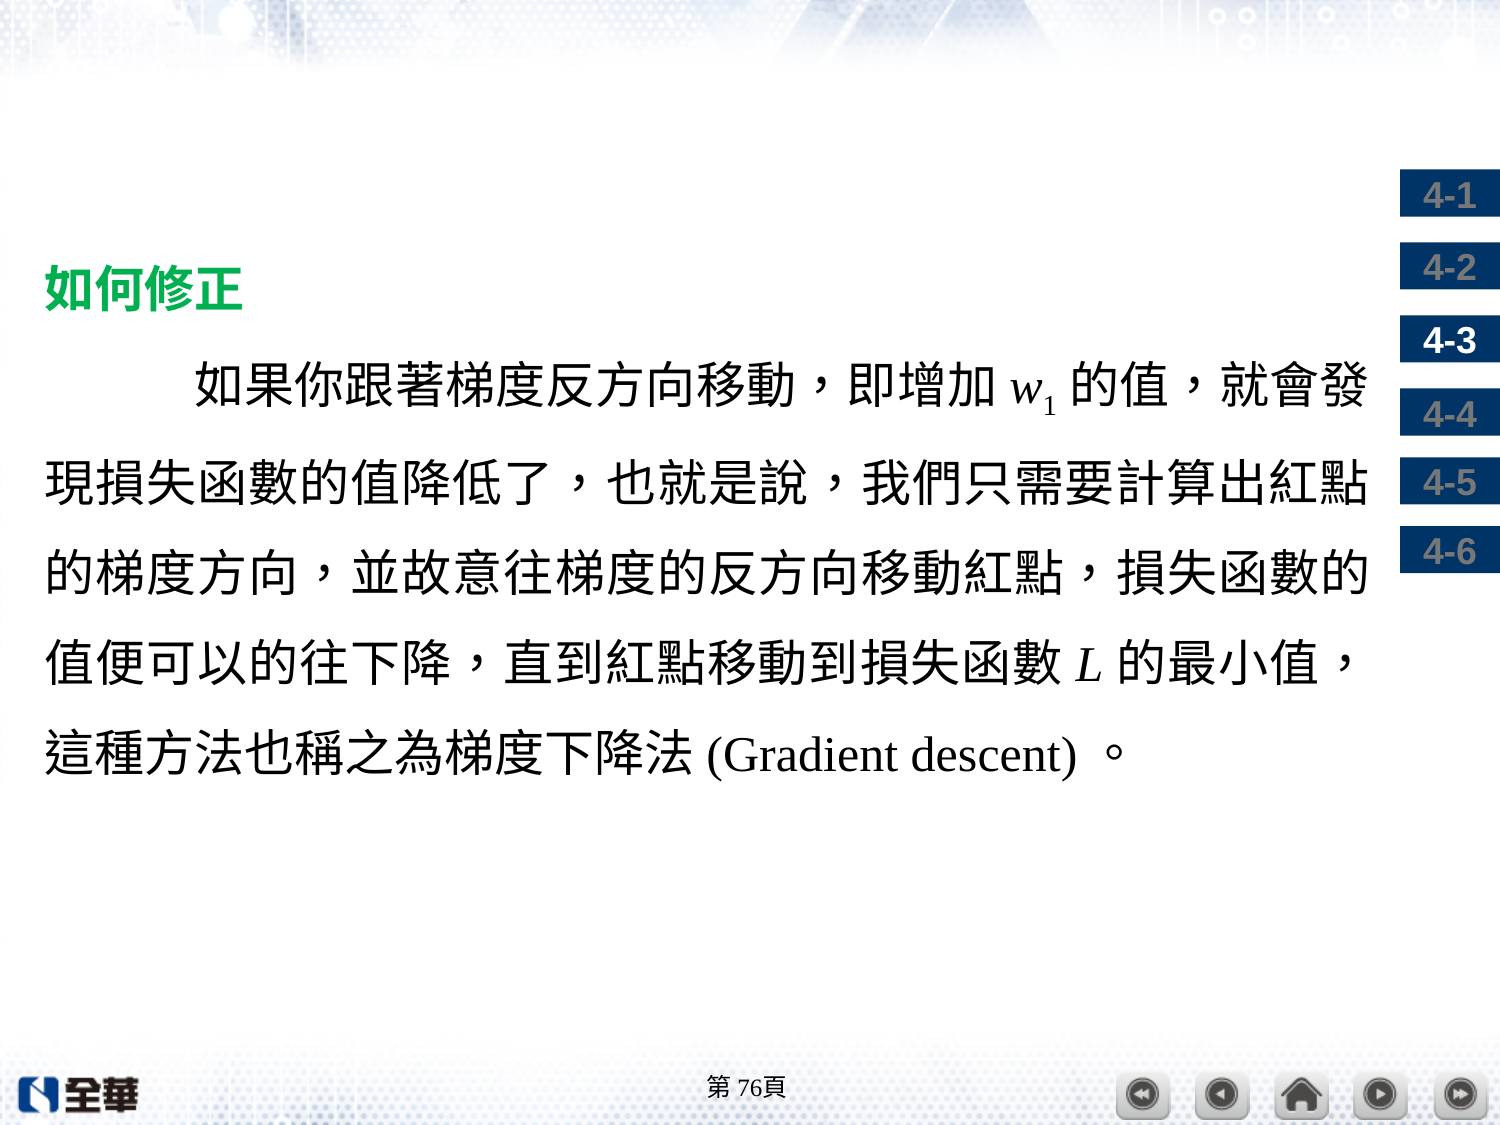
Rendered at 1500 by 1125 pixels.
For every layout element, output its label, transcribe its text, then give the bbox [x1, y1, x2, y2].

list 如何修正 如果你跟著梯度反方向移動，即增加w1的值，就會發現損失函數的值降低了，也就是說，我們只需要計算出紅點的梯度方向，並故意往梯度的反方向移動紅點，損失函數的值便可以的往下降，直到紅點移動到損失函數L的最小值，這種方法也稱之為梯度下降法(Gradient descent)。 [29, 219, 1386, 1048]
picture [0, 0, 1500, 1125]
